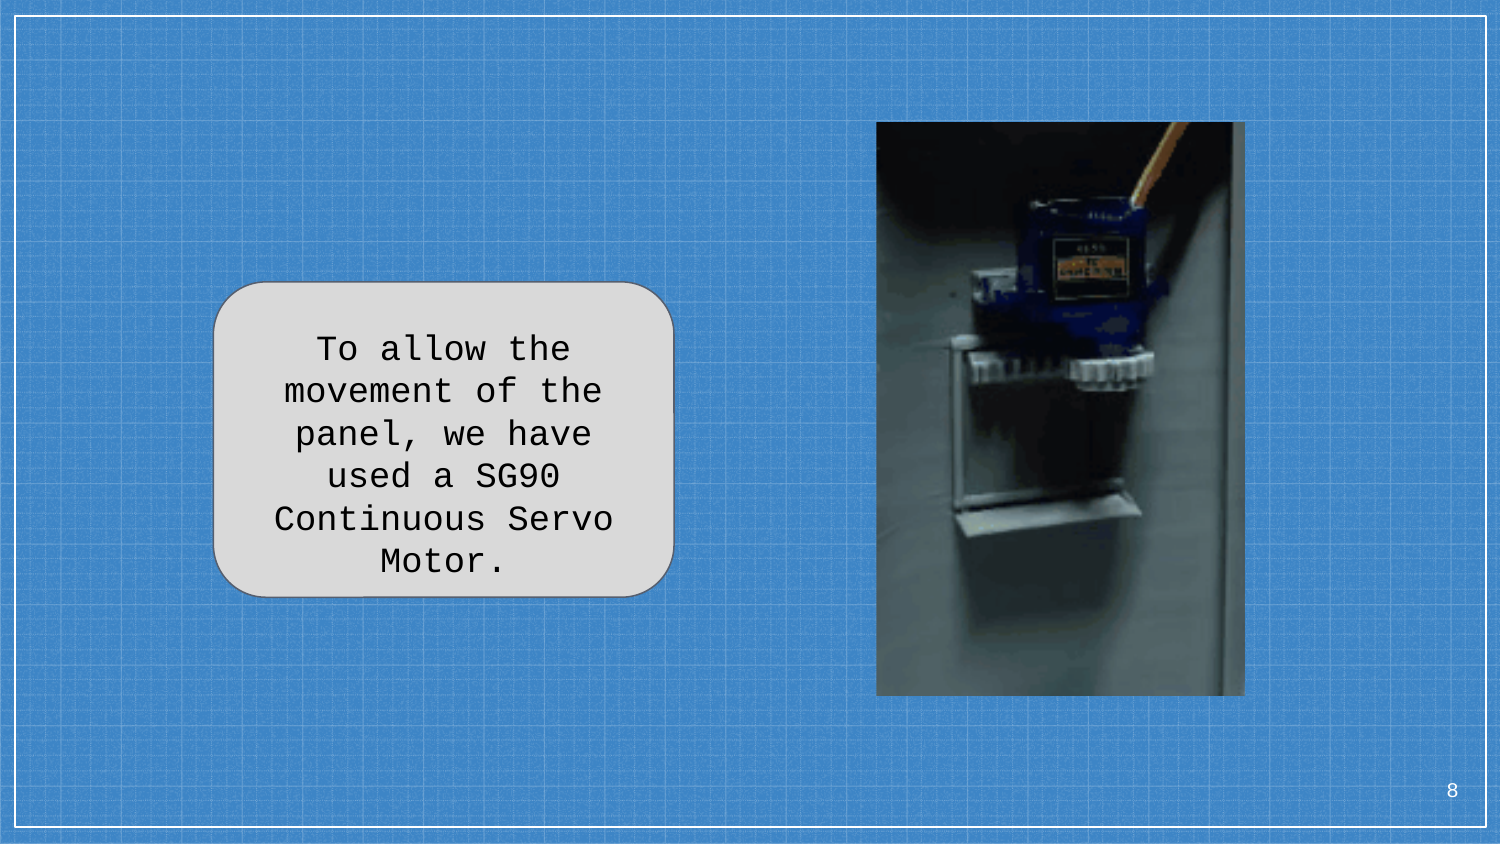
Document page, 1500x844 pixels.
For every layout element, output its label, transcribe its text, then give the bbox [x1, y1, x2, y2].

text_box [213, 281, 675, 598]
text_box To allow the movement of the panel, we have used a SG90 Continuous Servo Motor. [243, 309, 644, 534]
picture [0, 0, 1500, 844]
slide_number ‹#› [1398, 761, 1474, 810]
